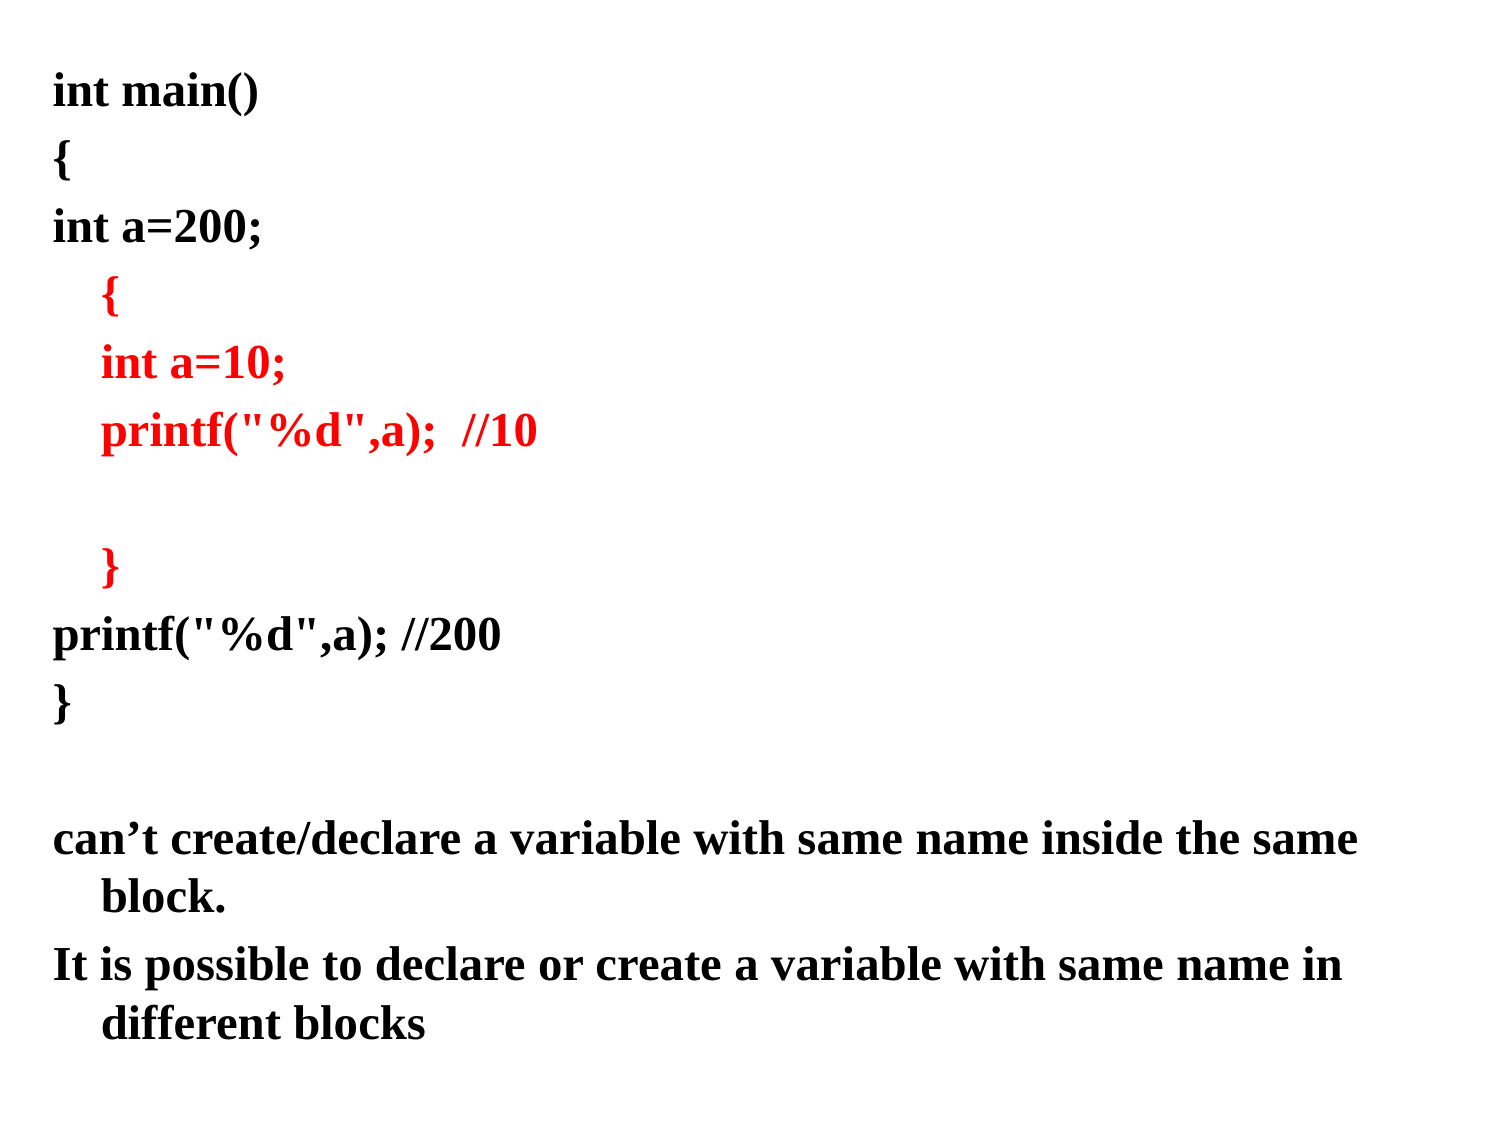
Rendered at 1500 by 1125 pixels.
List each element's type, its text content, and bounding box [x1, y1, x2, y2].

list int main() { int a=200; { int a=10; printf("%d",a); //10 } printf("%d",a); //200 } can’t create/declare a variable with same name inside the same block. It is possible to declare or create a variable with same name in different blocks [37, 50, 1463, 1063]
